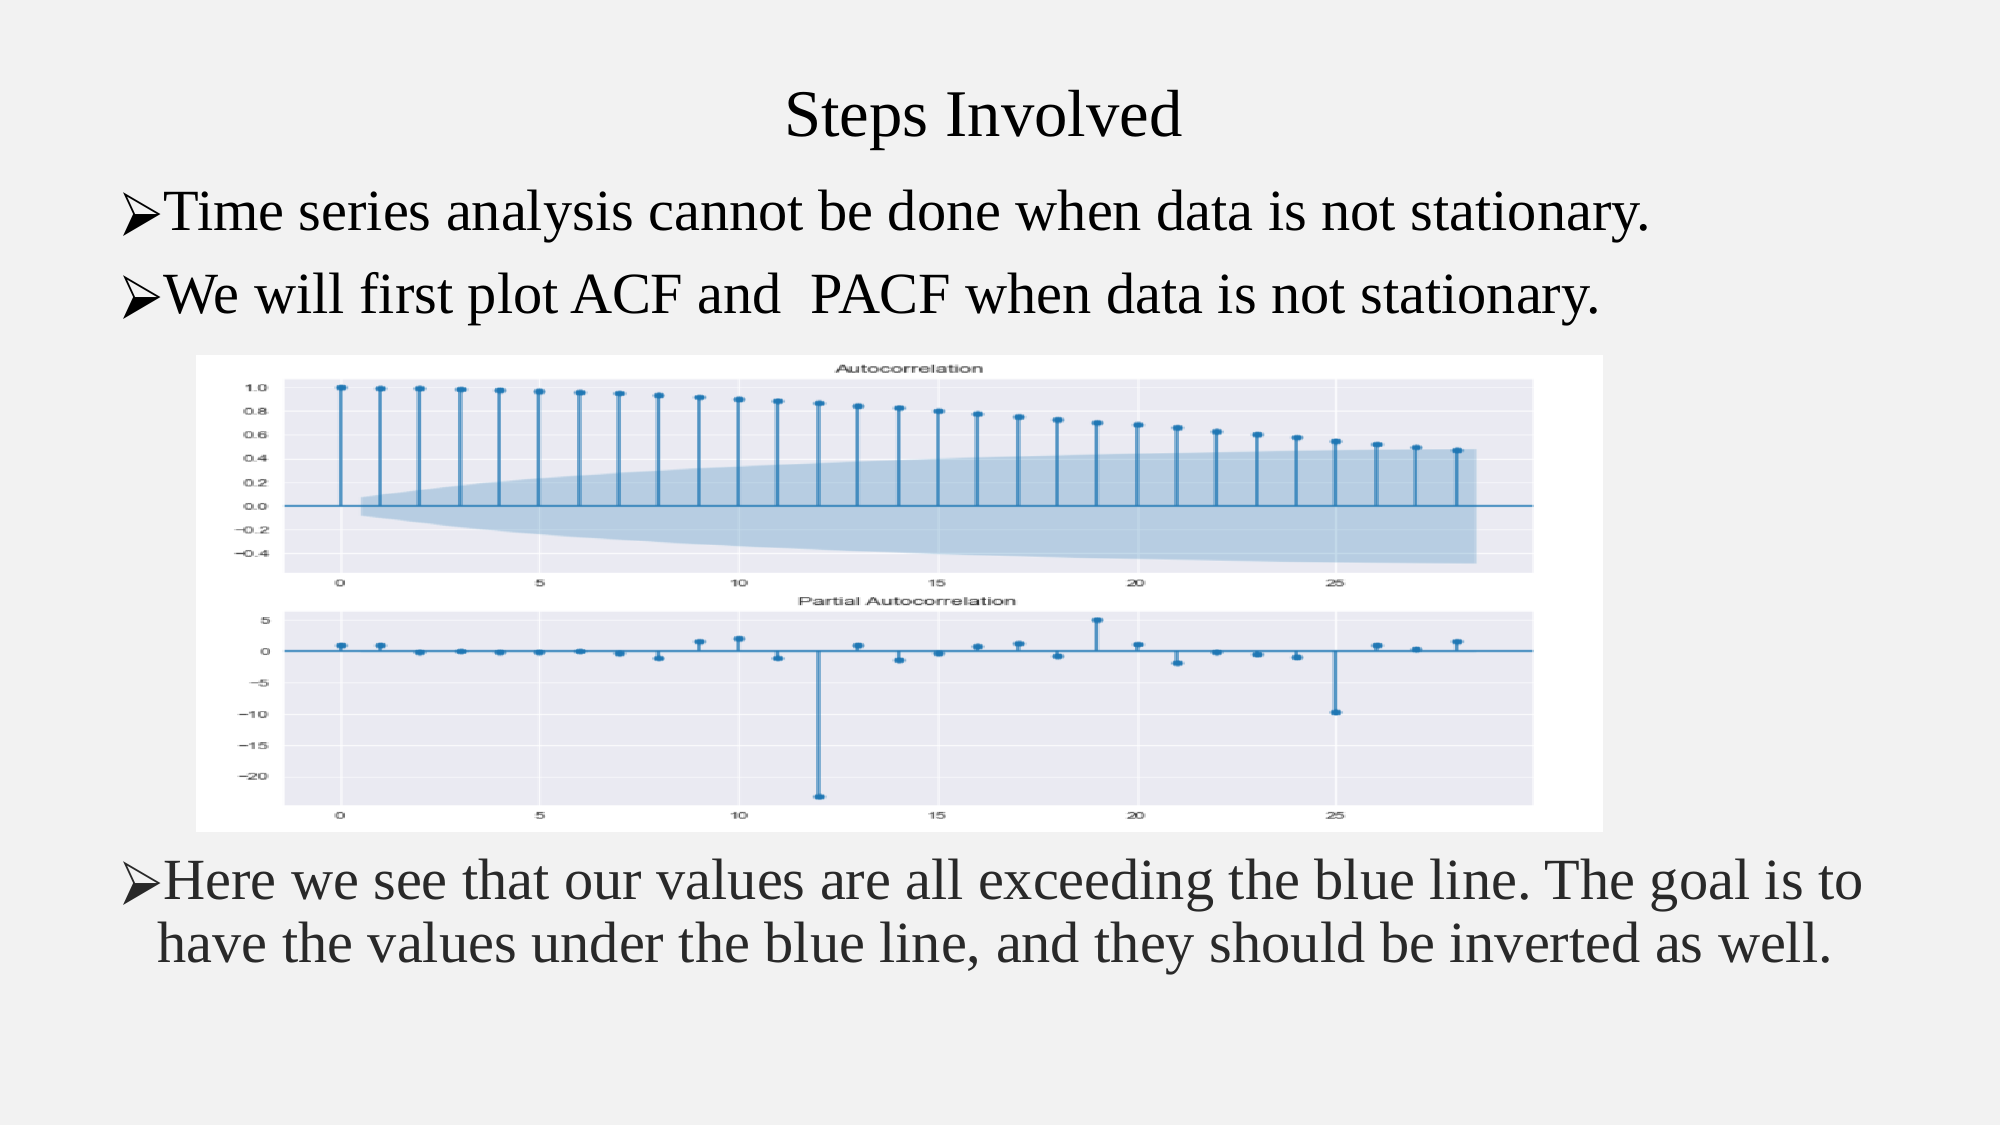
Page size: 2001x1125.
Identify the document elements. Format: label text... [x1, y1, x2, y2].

picture [195, 355, 1603, 832]
title Steps Involved [121, 5, 1847, 172]
list Time series analysis cannot be done when data is not stationary. We will first plot ACF and PACF when data is not stationary. Here we see that our values are all exceeding the blue line. The goal is to have the values under the blue line, and they should be inverted as well. [105, 172, 1918, 1120]
